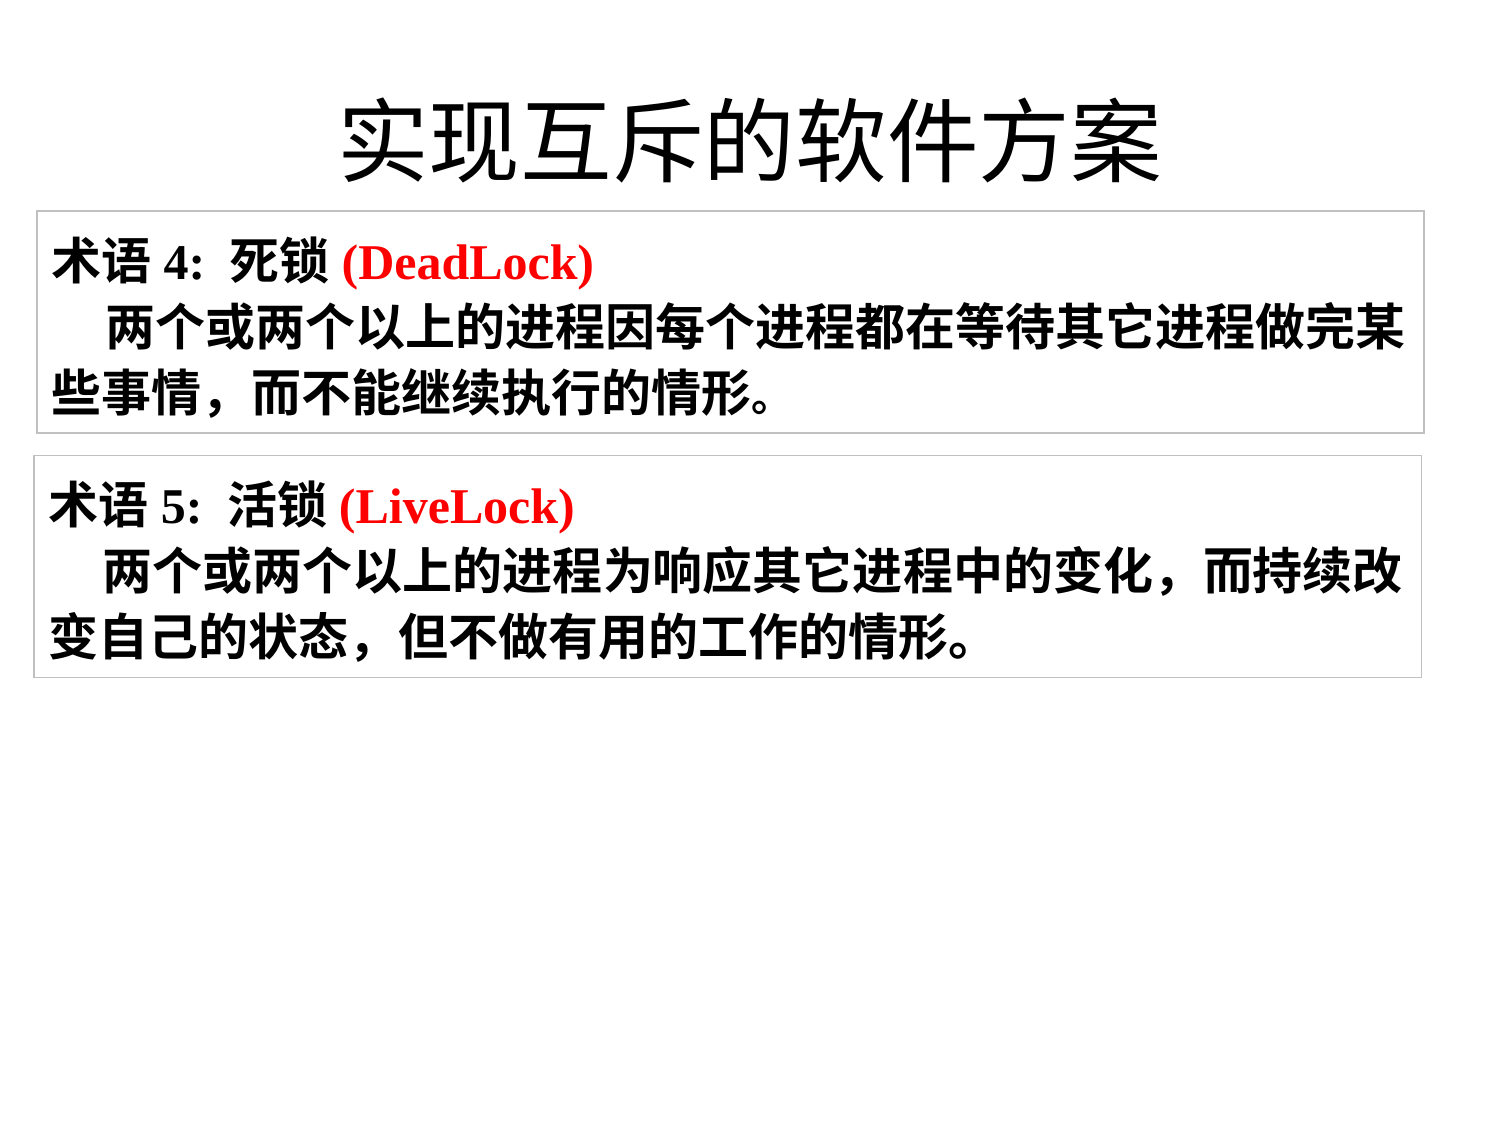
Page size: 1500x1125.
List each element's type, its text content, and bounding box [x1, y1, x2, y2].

text_box 术语5: 活锁(LiveLock) 两个或两个以上的进程为响应其它进程中的变化，而持续改变自己的状态，但不做有用的工作的情形。 [34, 455, 1422, 678]
text_box 术语4: 死锁(DeadLock) 两个或两个以上的进程因每个进程都在等待其它进程做完某些事情，而不能继续执行的情形。 [36, 211, 1425, 434]
title 实现互斥的软件方案 [75, 45, 1425, 211]
